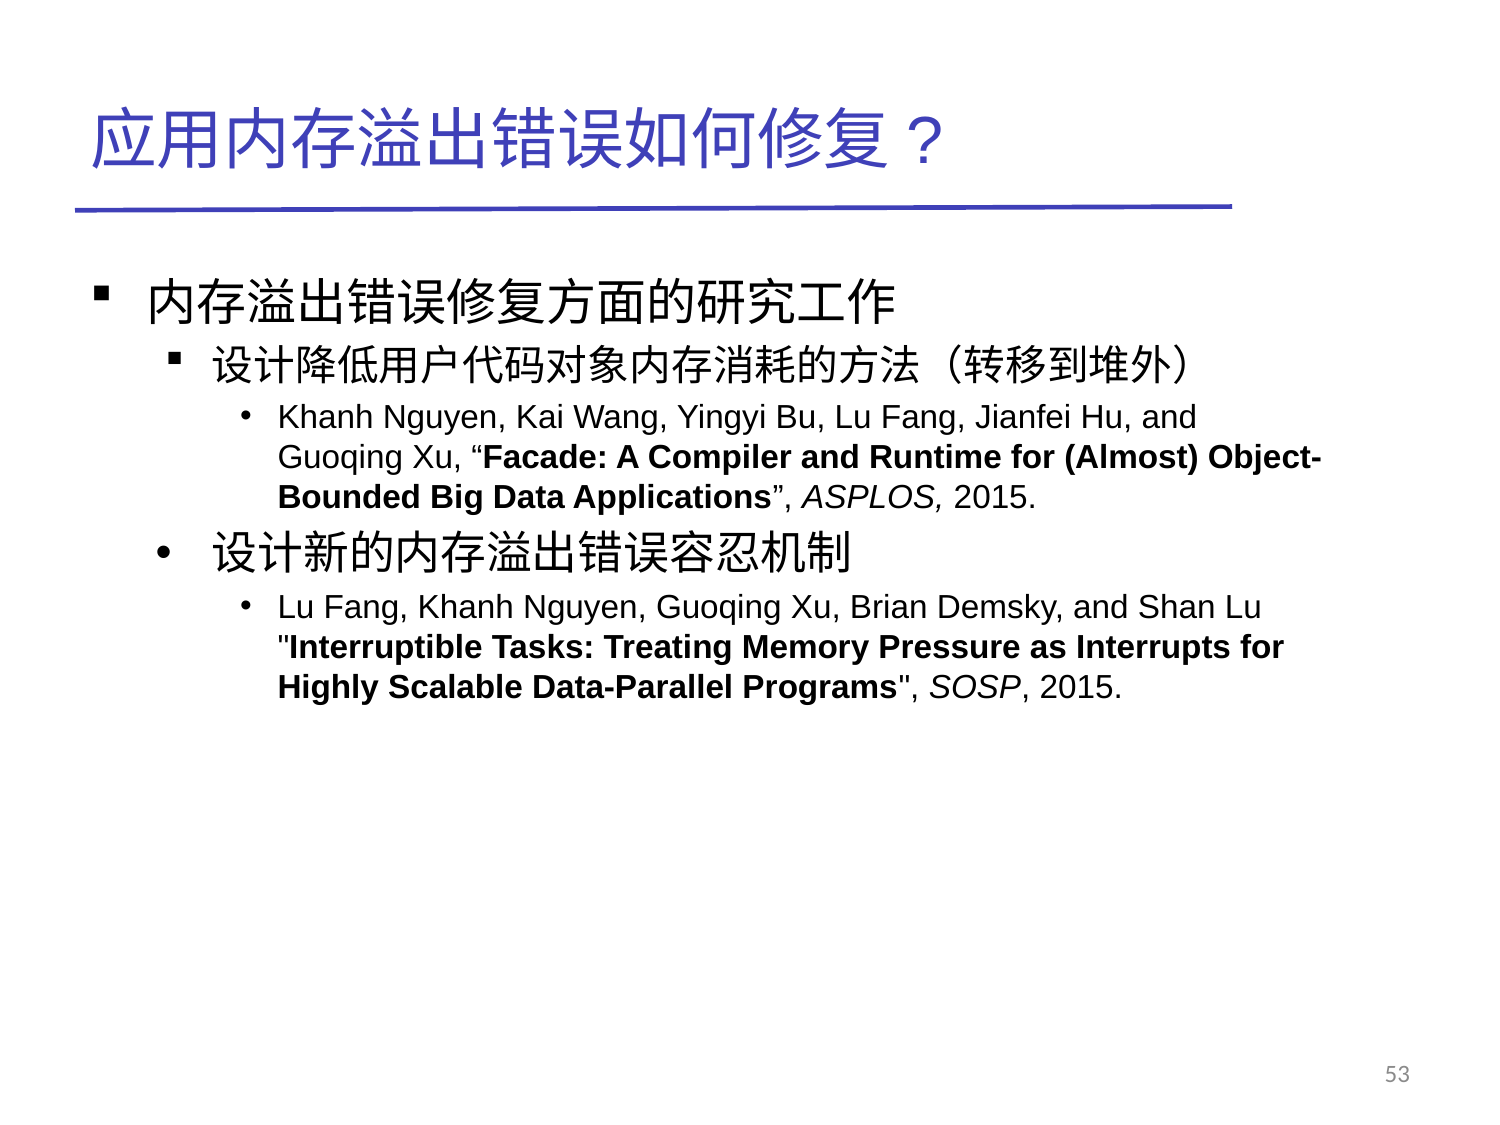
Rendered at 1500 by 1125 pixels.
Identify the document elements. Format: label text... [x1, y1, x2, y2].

list 内存溢出错误修复方面的研究工作 设计降低用户代码对象内存消耗的方法（转移到堆外） Khanh Nguyen, Kai Wang, Yingyi Bu, Lu Fang, Jianfei Hu, and Guoqing Xu, “Facade: A Compiler and Runtime for (Almost) Object-Bounded Big Data Applications”, ASPLOS, 2015. 设计新的内存溢出错误容忍机制 Lu Fang, Khanh Nguyen, Guoqing Xu, Brian Demsky, and Shan Lu "Interruptible Tasks: Treating Memory Pressure as Interrupts for Highly Scalable Data-Parallel Programs", SOSP, 2015. [75, 262, 1341, 1005]
slide_number 53 [1074, 1042, 1425, 1103]
title 应用内存溢出错误如何修复? [75, 67, 1425, 207]
